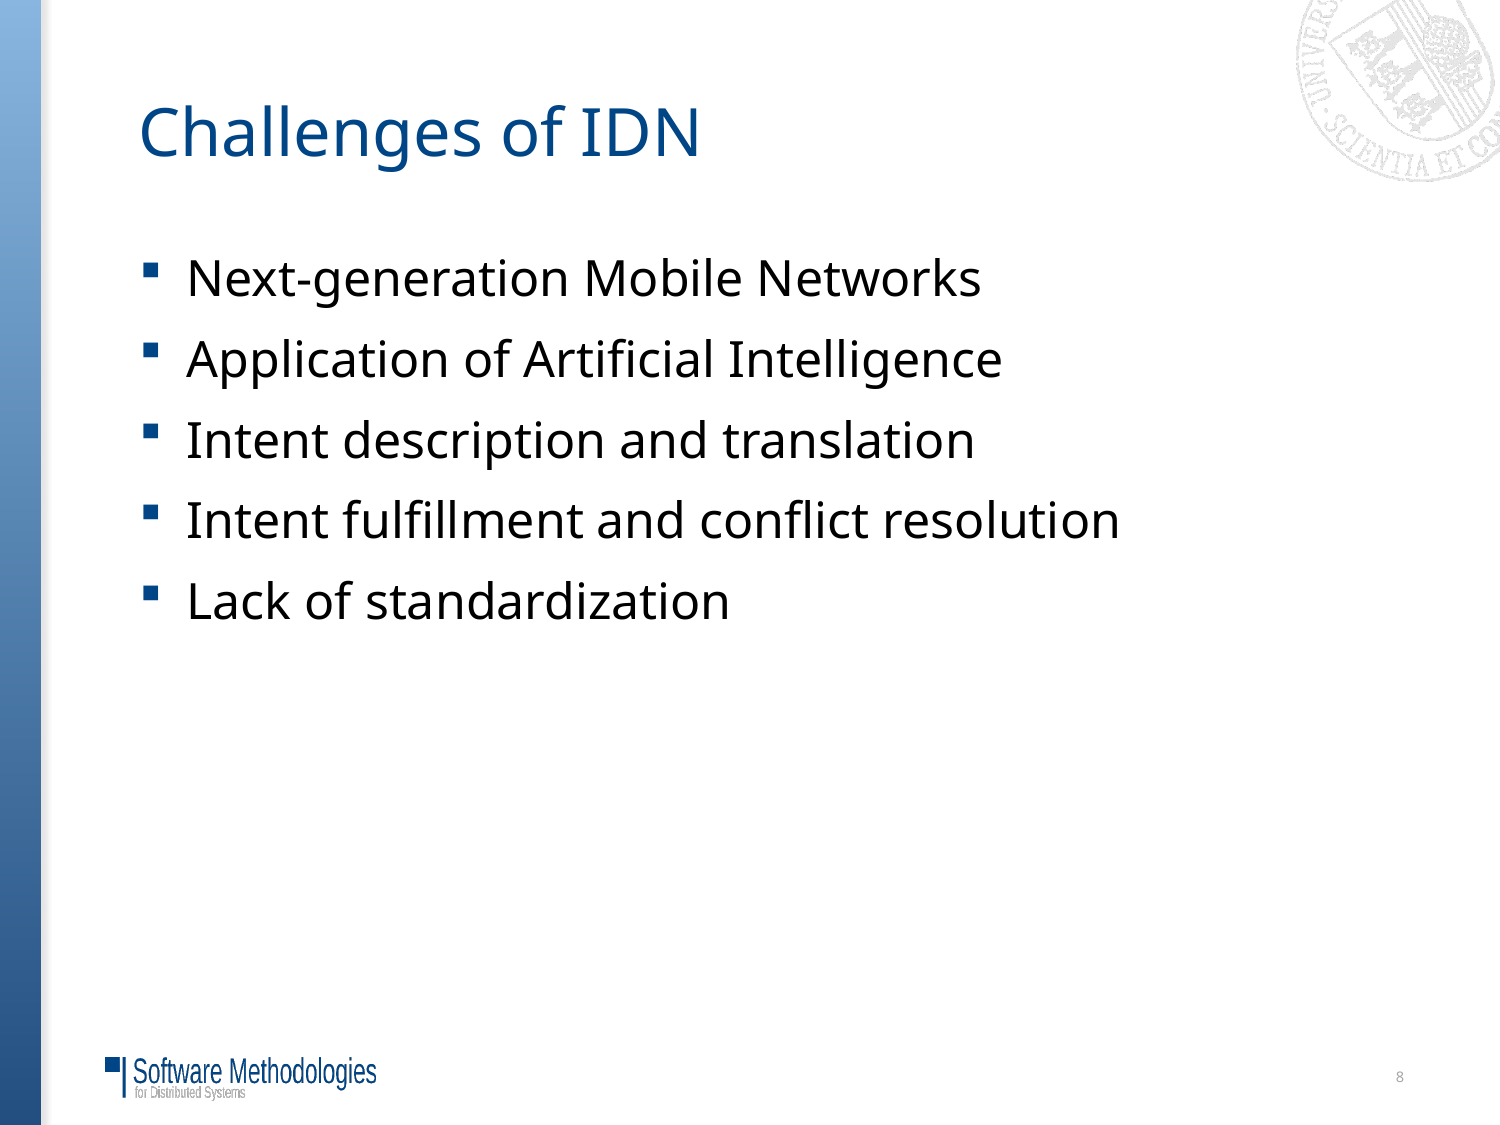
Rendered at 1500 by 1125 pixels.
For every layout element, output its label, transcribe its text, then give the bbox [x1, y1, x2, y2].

title Challenges of IDN [123, 47, 1222, 179]
picture [105, 1057, 376, 1101]
list Next-generation Mobile Networks Application of Artificial Intelligence Intent description and translation Intent fulfillment and conflict resolution Lack of standardization [124, 238, 1418, 1012]
slide_number 8 [1365, 1061, 1419, 1095]
